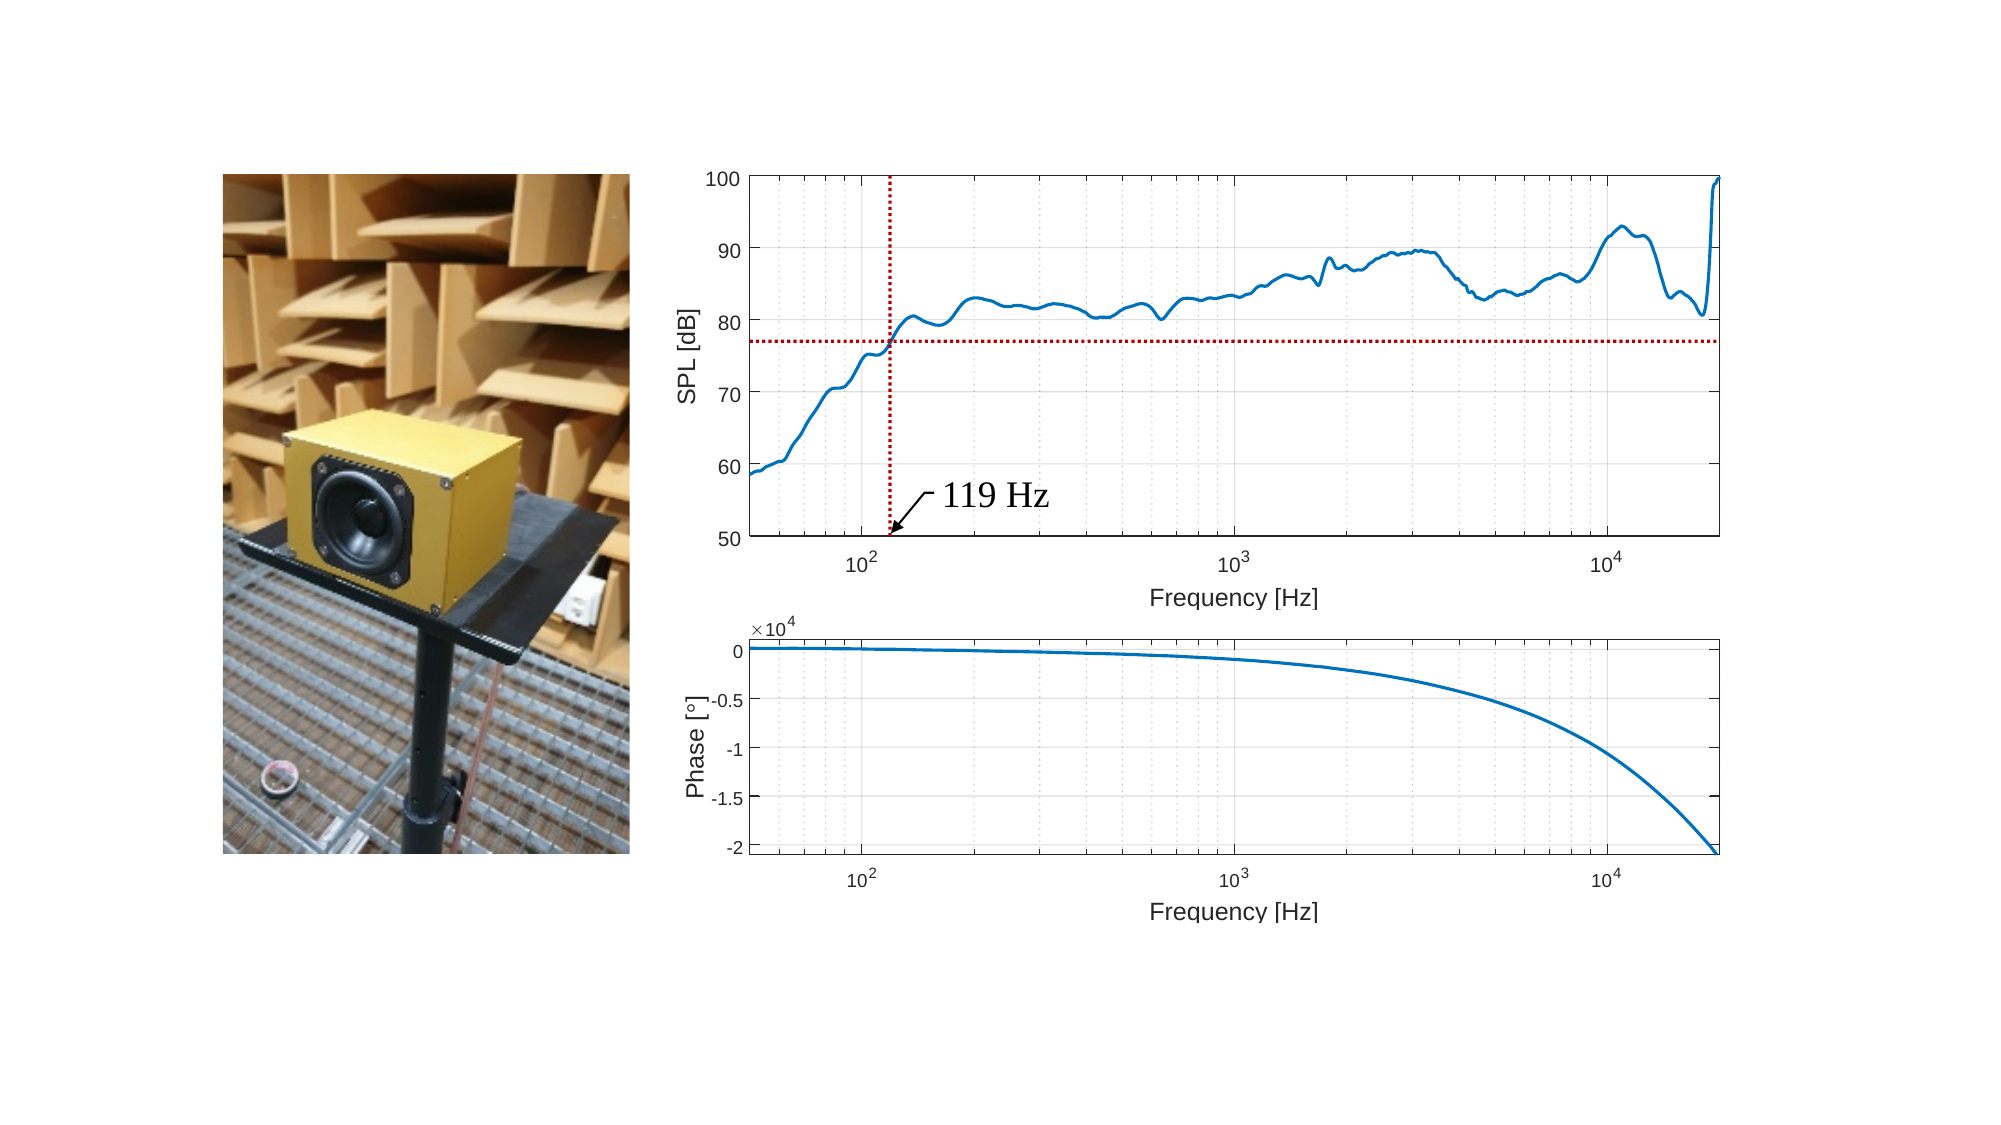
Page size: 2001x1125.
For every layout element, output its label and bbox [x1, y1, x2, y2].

picture [222, 140, 1837, 923]
